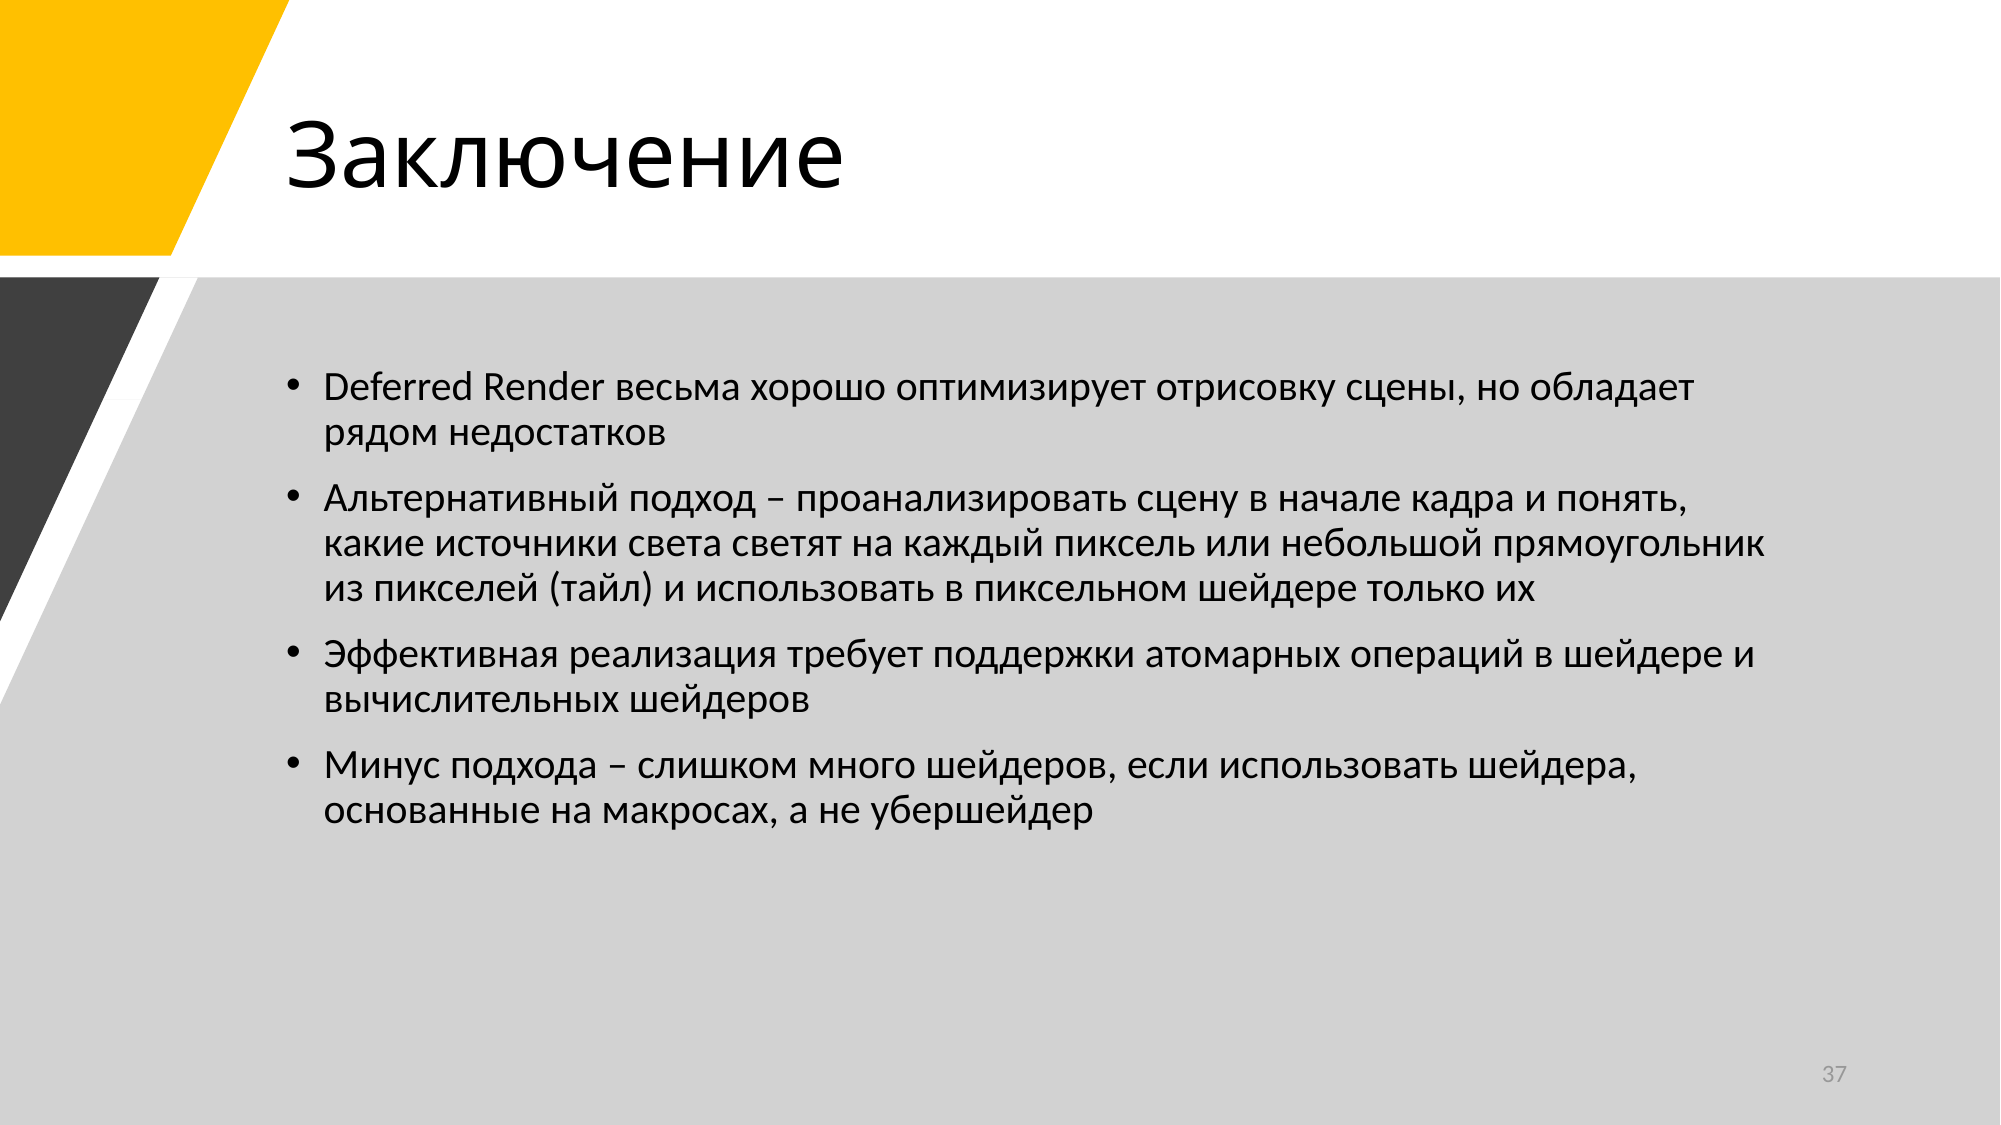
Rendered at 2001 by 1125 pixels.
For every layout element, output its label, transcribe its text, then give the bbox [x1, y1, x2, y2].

text_box [0, 276, 2000, 1125]
text_box [0, 0, 291, 257]
title Заключение [271, 60, 1808, 255]
list Deferred Render весьма хорошо оптимизирует отрисовку сцены, но обладает рядом недостатков Альтернативный подход – проанализировать сцену в начале кадра и понять, какие источники света светят на каждый пиксель или небольшой прямоугольник из пикселей (тайл) и использовать в пиксельном шейдере только их Эффективная реализация требует поддержки атомарных операций в шейдере и вычислительных шейдеров Минус подхода – слишком много шейдеров, если использовать шейдера, основанные на макросах, а не убершейдер [271, 356, 1808, 1053]
text_box [0, 276, 162, 622]
slide_number 37 [1412, 1042, 1863, 1103]
